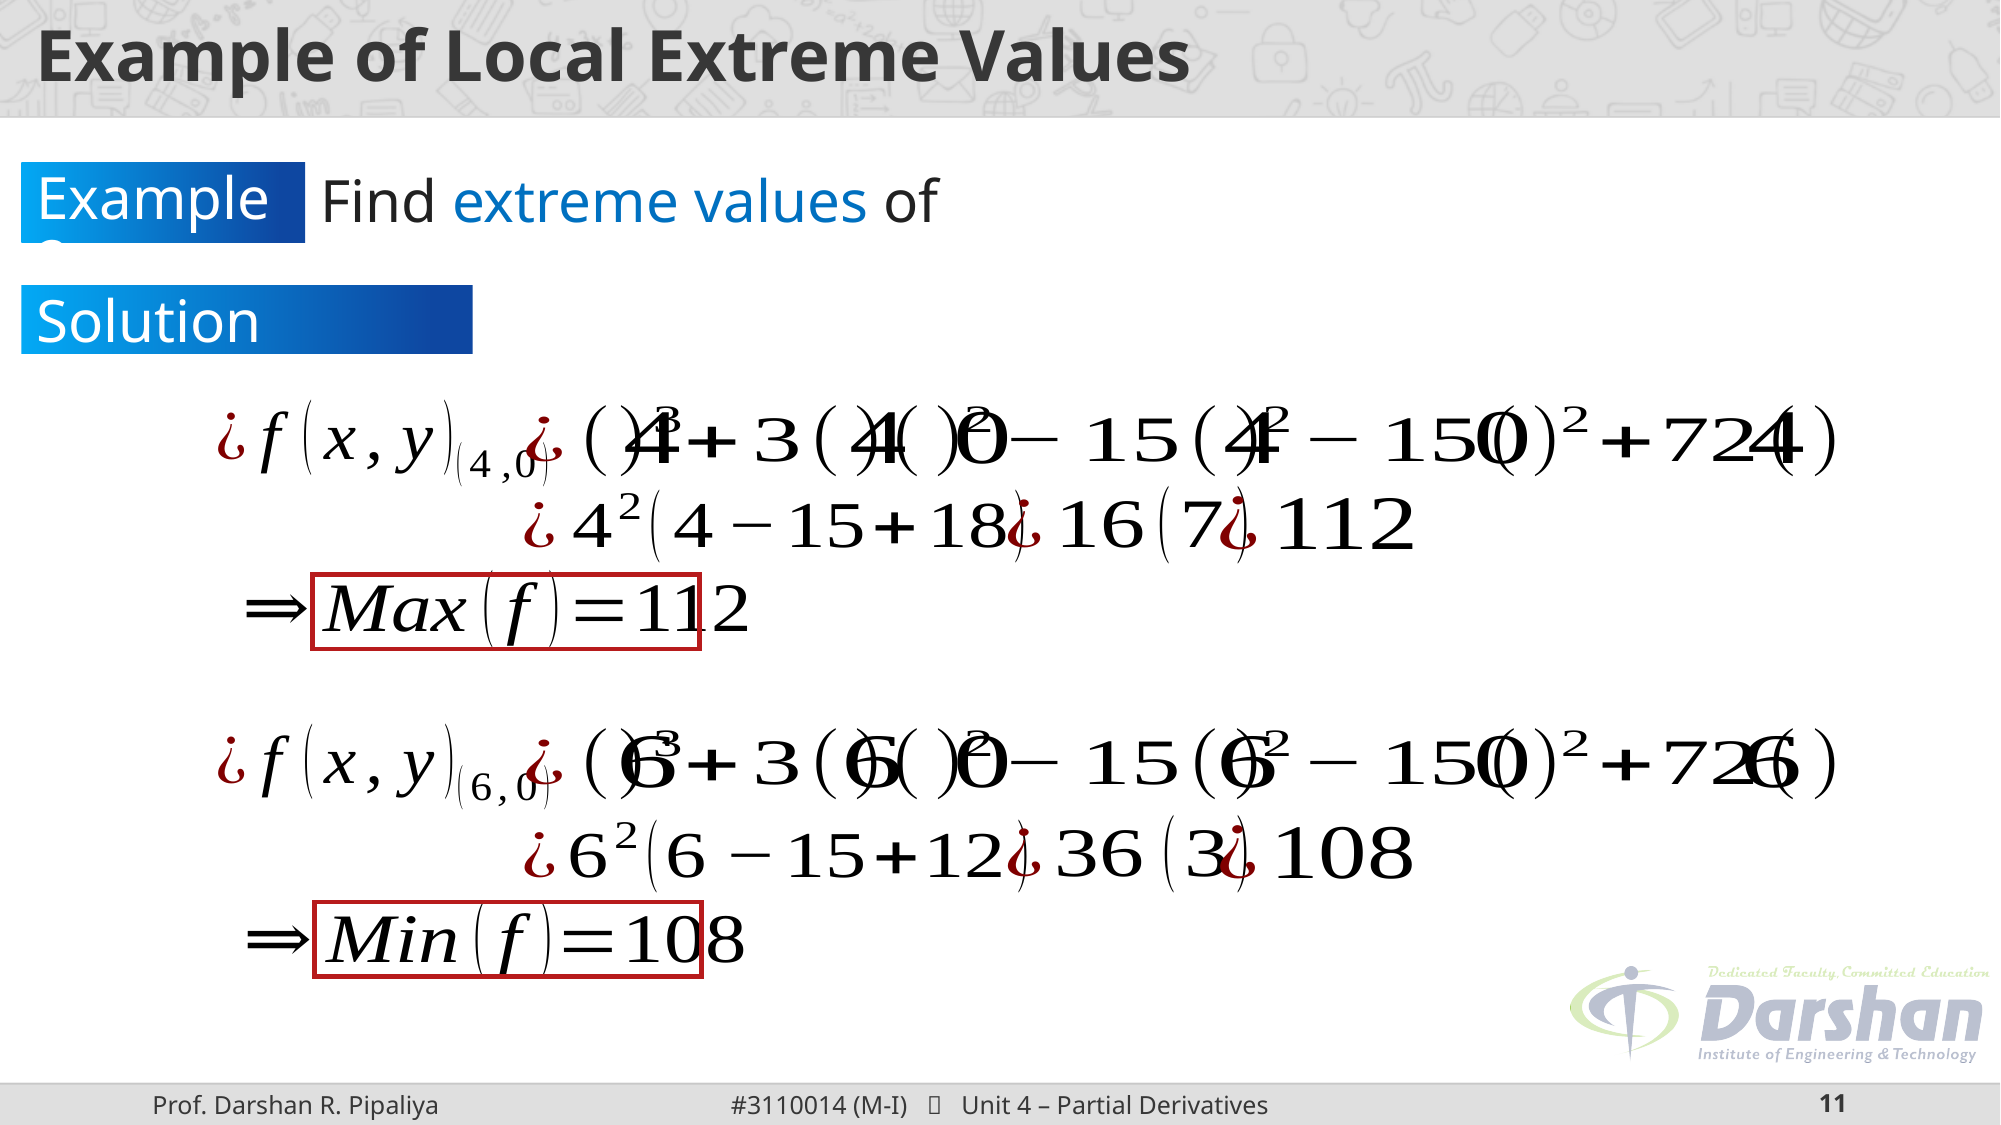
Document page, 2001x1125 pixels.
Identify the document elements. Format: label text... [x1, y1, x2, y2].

title Example of Local Extreme Values [0, 0, 2000, 117]
text_box Solution Continue: [21, 285, 473, 354]
text_box [313, 901, 702, 978]
text_box Example 2: [21, 162, 306, 243]
text_box [312, 573, 701, 650]
